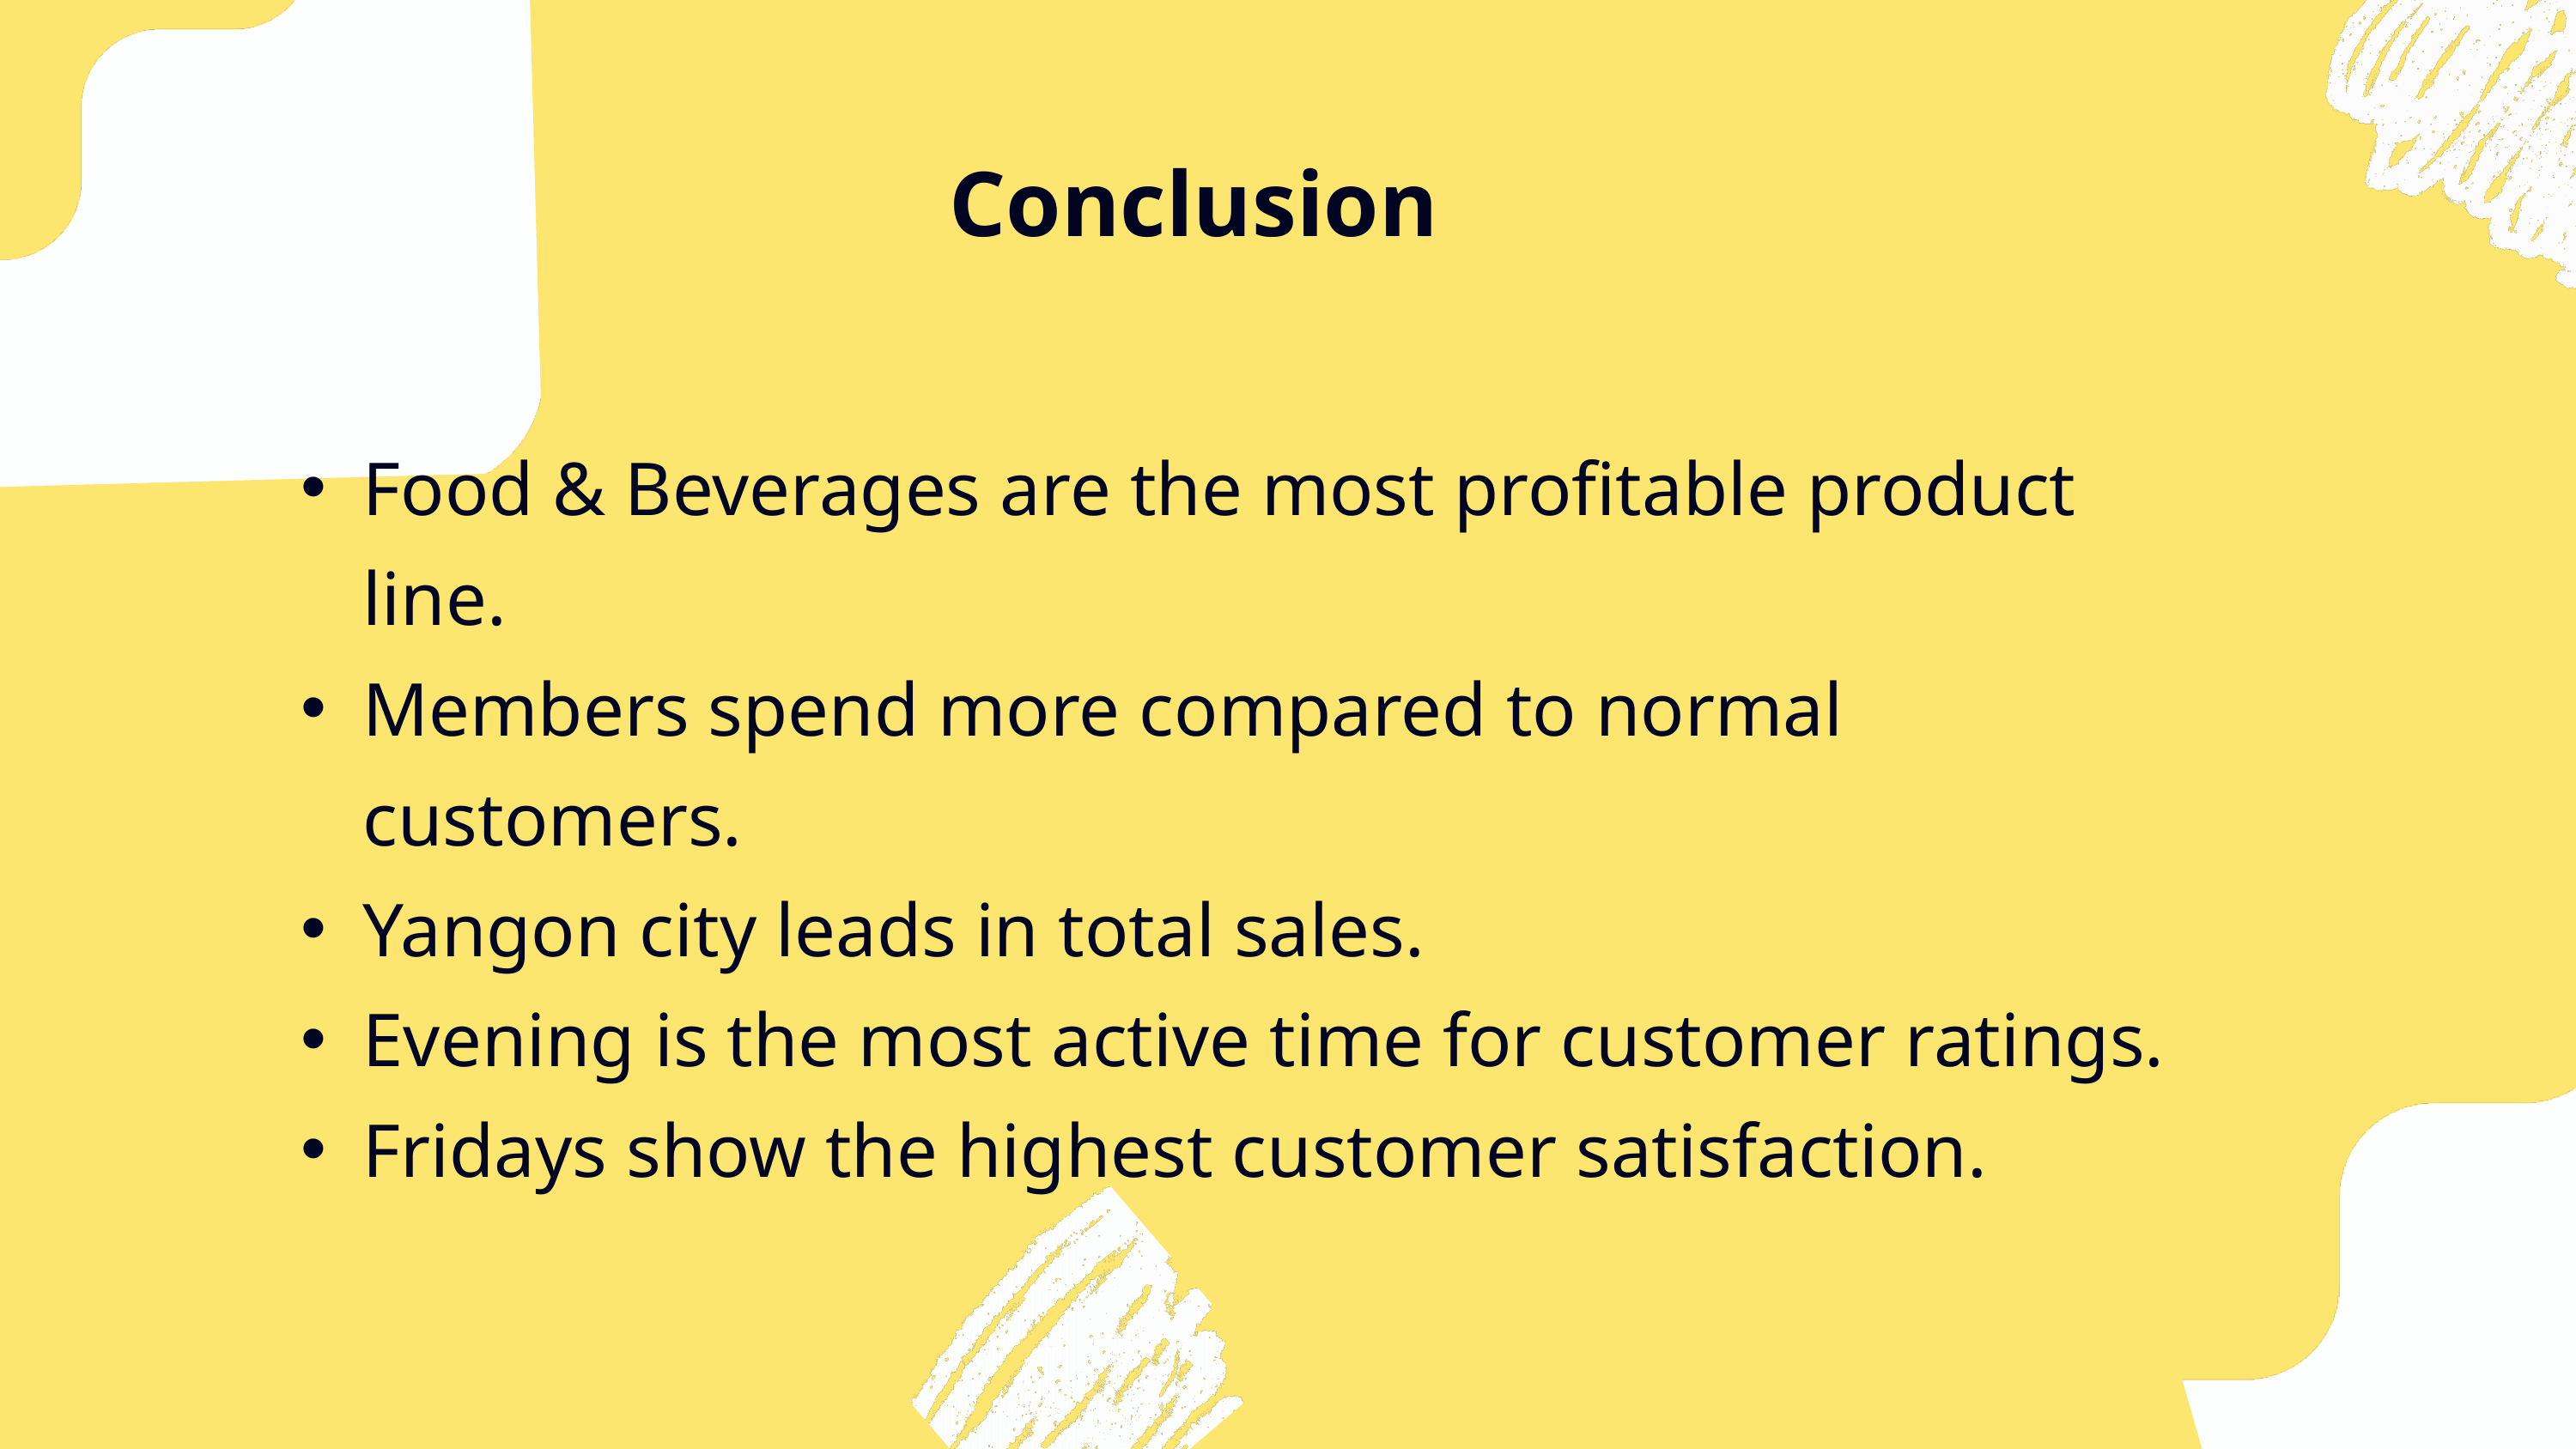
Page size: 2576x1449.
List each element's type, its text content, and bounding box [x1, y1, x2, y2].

text_box [2157, 865, 2576, 1449]
text_box [0, 0, 542, 488]
text_box Food & Beverages are the most profitable product line. Members spend more compared to normal customers. Yangon city leads in total sales. Evening is the most active time for customer ratings. Fridays show the highest customer satisfaction. [239, 419, 2231, 1294]
text_box [871, 1294, 1274, 1449]
text_box [2324, 0, 2576, 290]
text_box Conclusion [949, 137, 1733, 255]
